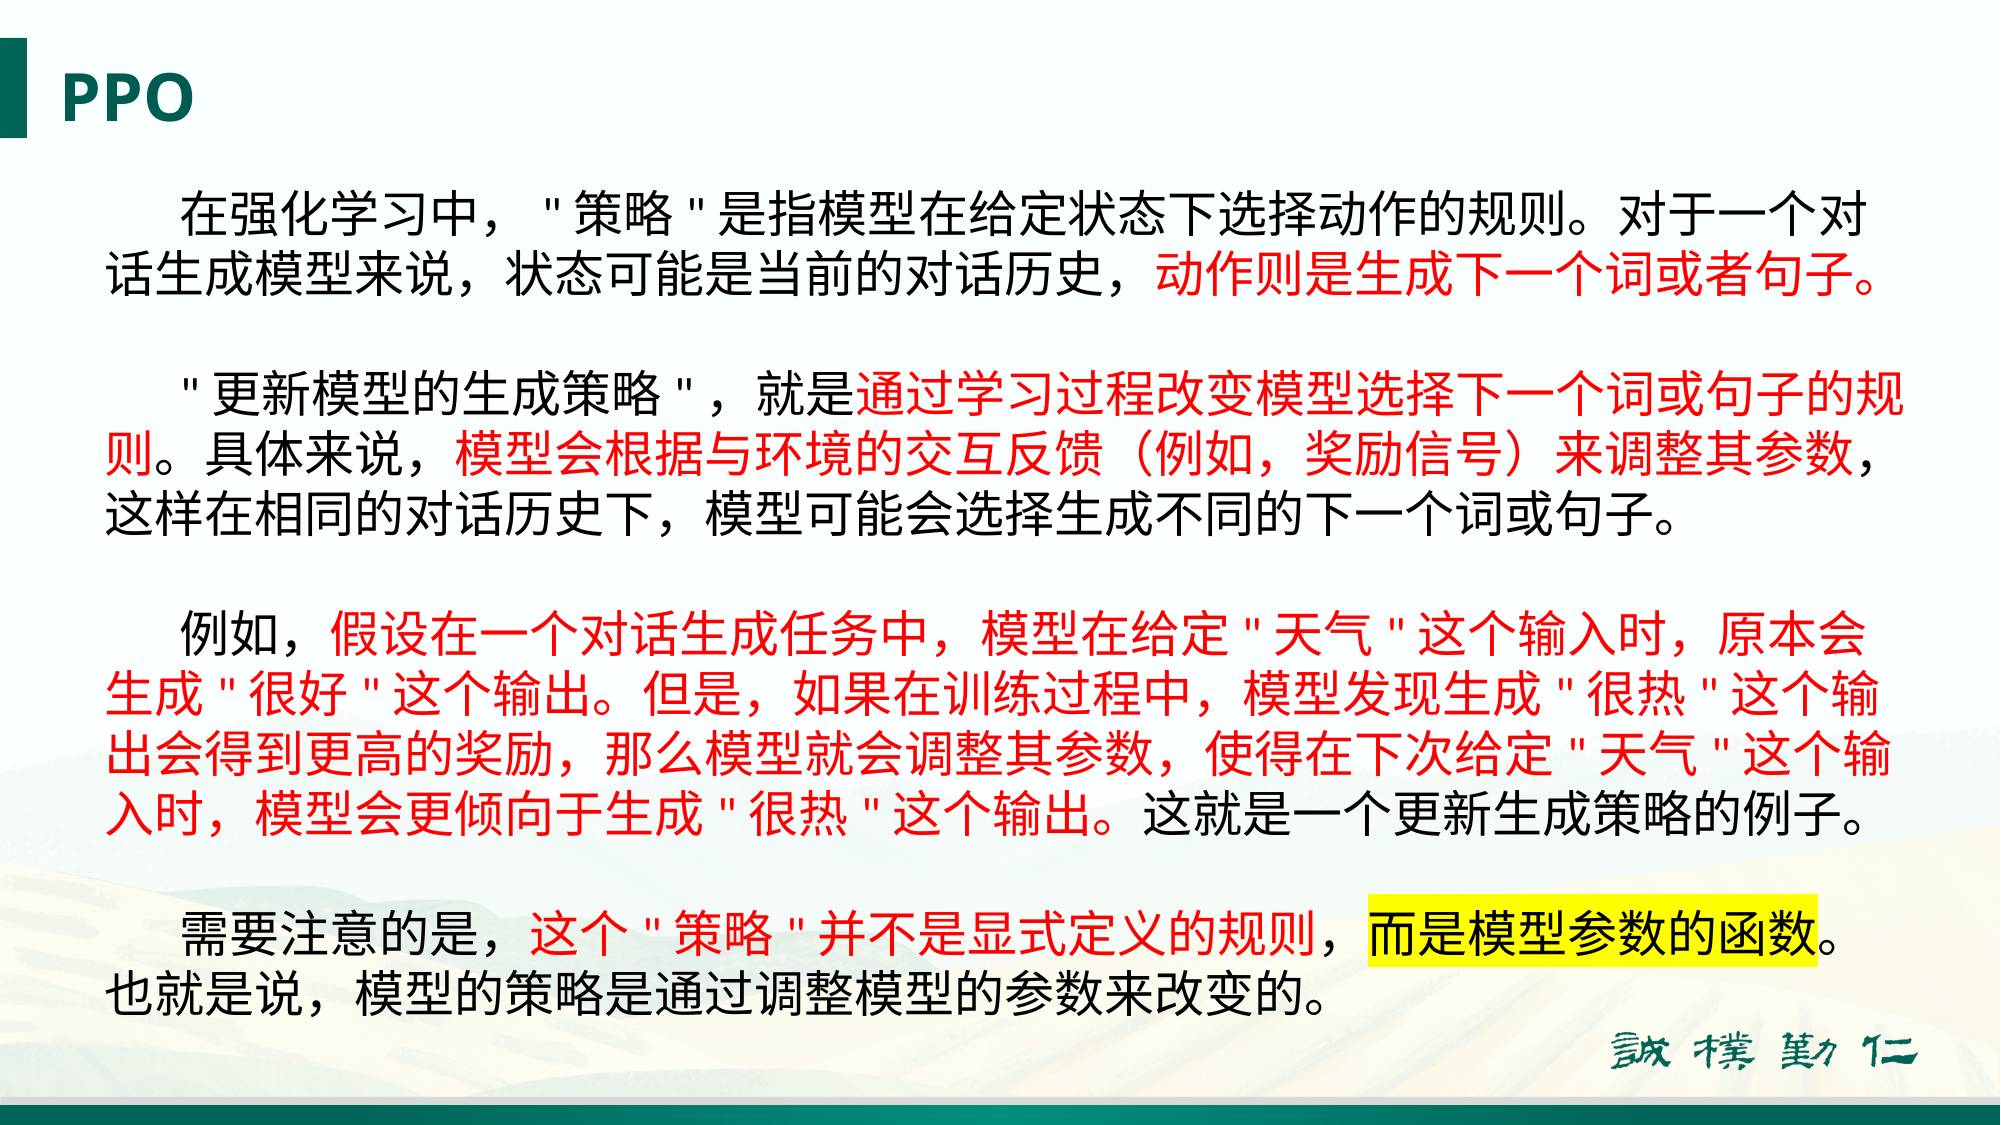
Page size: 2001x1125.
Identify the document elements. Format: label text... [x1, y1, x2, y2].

picture [1611, 1017, 1918, 1084]
text_box PPO [44, 56, 212, 143]
text_box 在强化学习中，"策略"是指模型在给定状态下选择动作的规则。对于一个对话生成模型来说，状态可能是当前的对话历史，动作则是生成下一个词或者句子。 "更新模型的生成策略"，就是通过学习过程改变模型选择下一个词或句子的规则。具体来说，模型会根据与环境的交互反馈（例如，奖励信号）来调整其参数，这样在相同的对话历史下，模型可能会选择生成不同的下一个词或句子。 例如，假设在一个对话生成任务中，模型在给定"天气"这个输入时，原本会生成"很好"这个输出。但是，如果在训练过程中，模型发现生成"很热"这个输出会得到更高的奖励，那么模型就会调整其参数，使得在下次给定"天气"这个输入时，模型会更倾向于生成"很热"这个输出。这就是一个更新生成策略的例子。 需要注意的是，这个"策略"并不是显式定义的规则，而是模型参数的函数。也就是说，模型的策略是通过调整模型的参数来改变的。 [90, 174, 1926, 1003]
